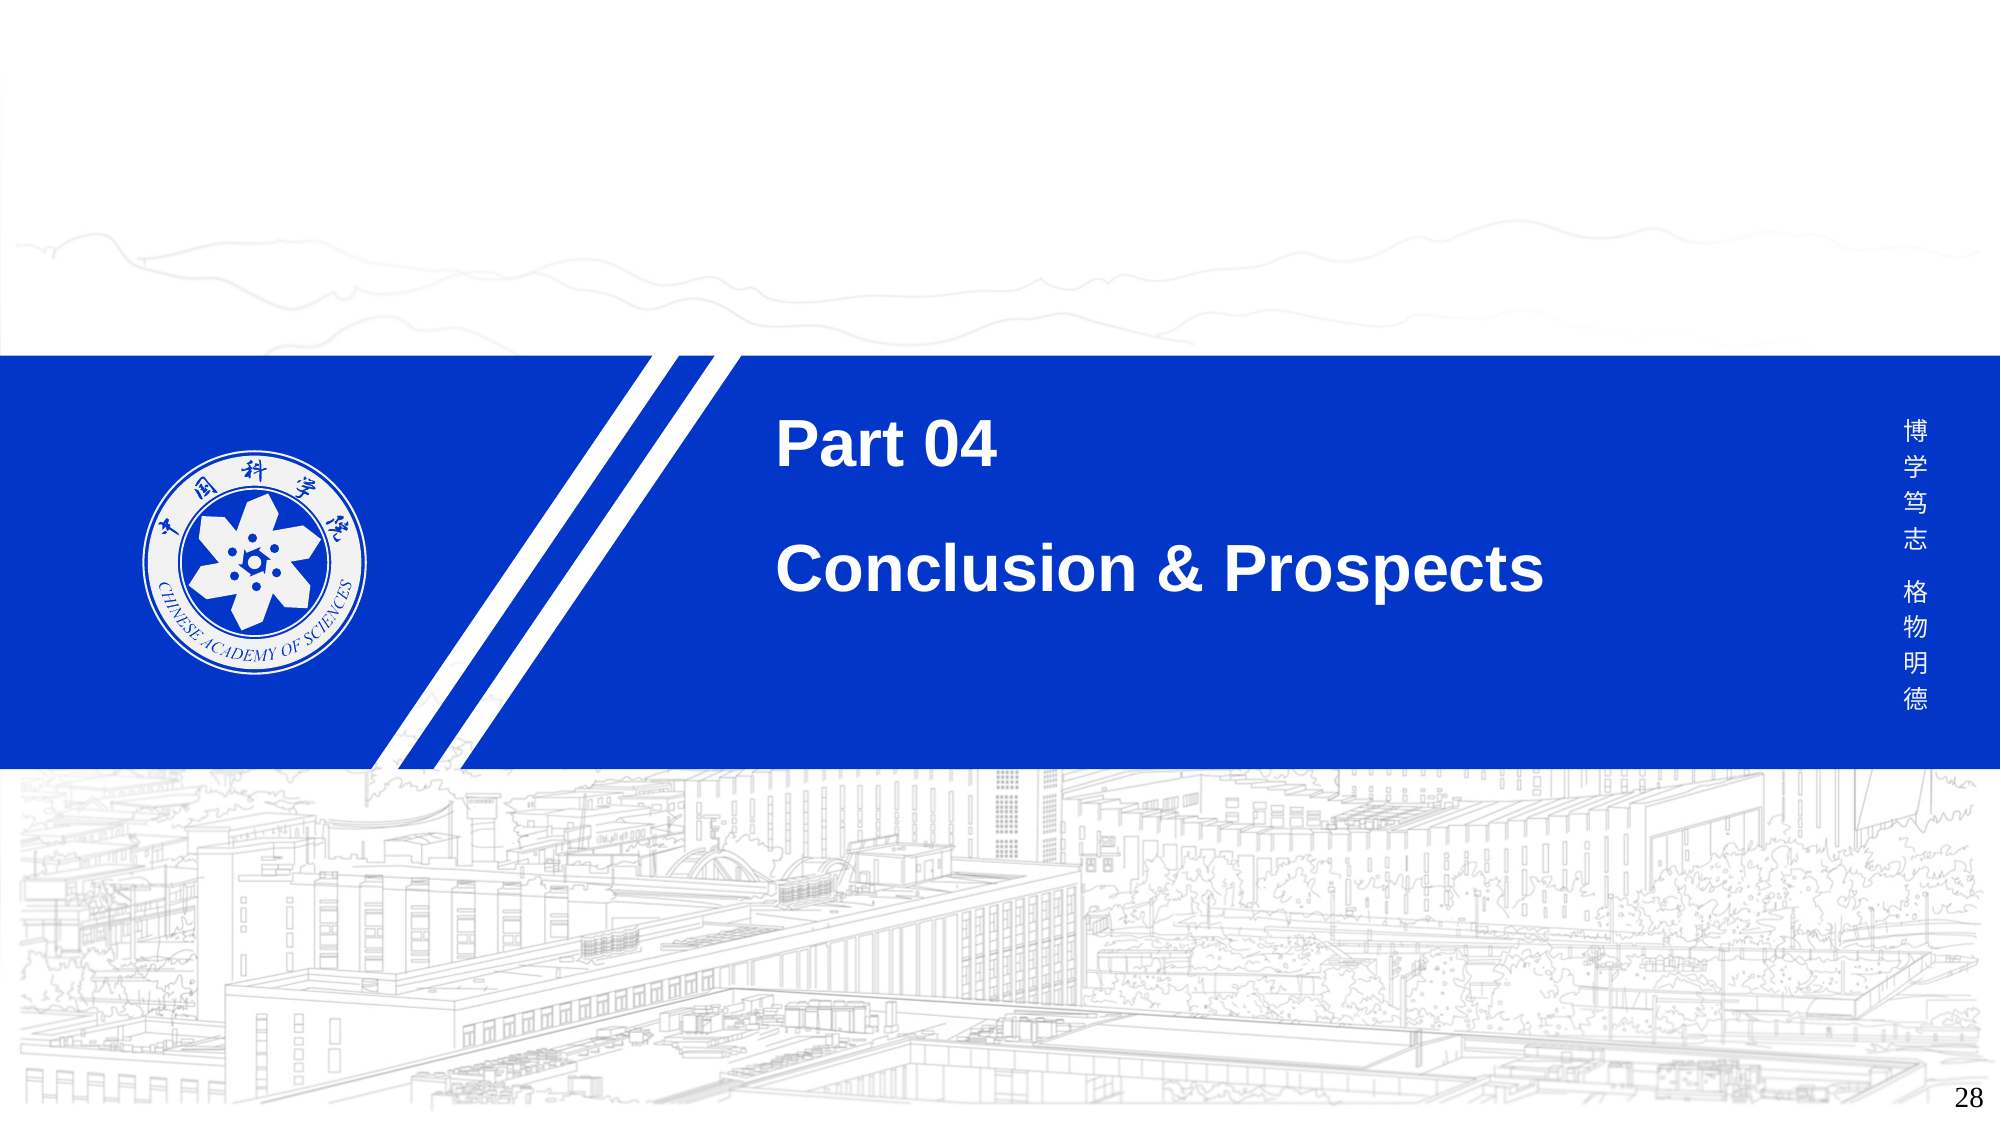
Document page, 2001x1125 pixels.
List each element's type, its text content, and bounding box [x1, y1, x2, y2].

list Part 04 [760, 401, 1166, 500]
text_box 28 [1939, 1071, 1999, 1122]
list Conclusion & Prospects [760, 527, 1899, 626]
